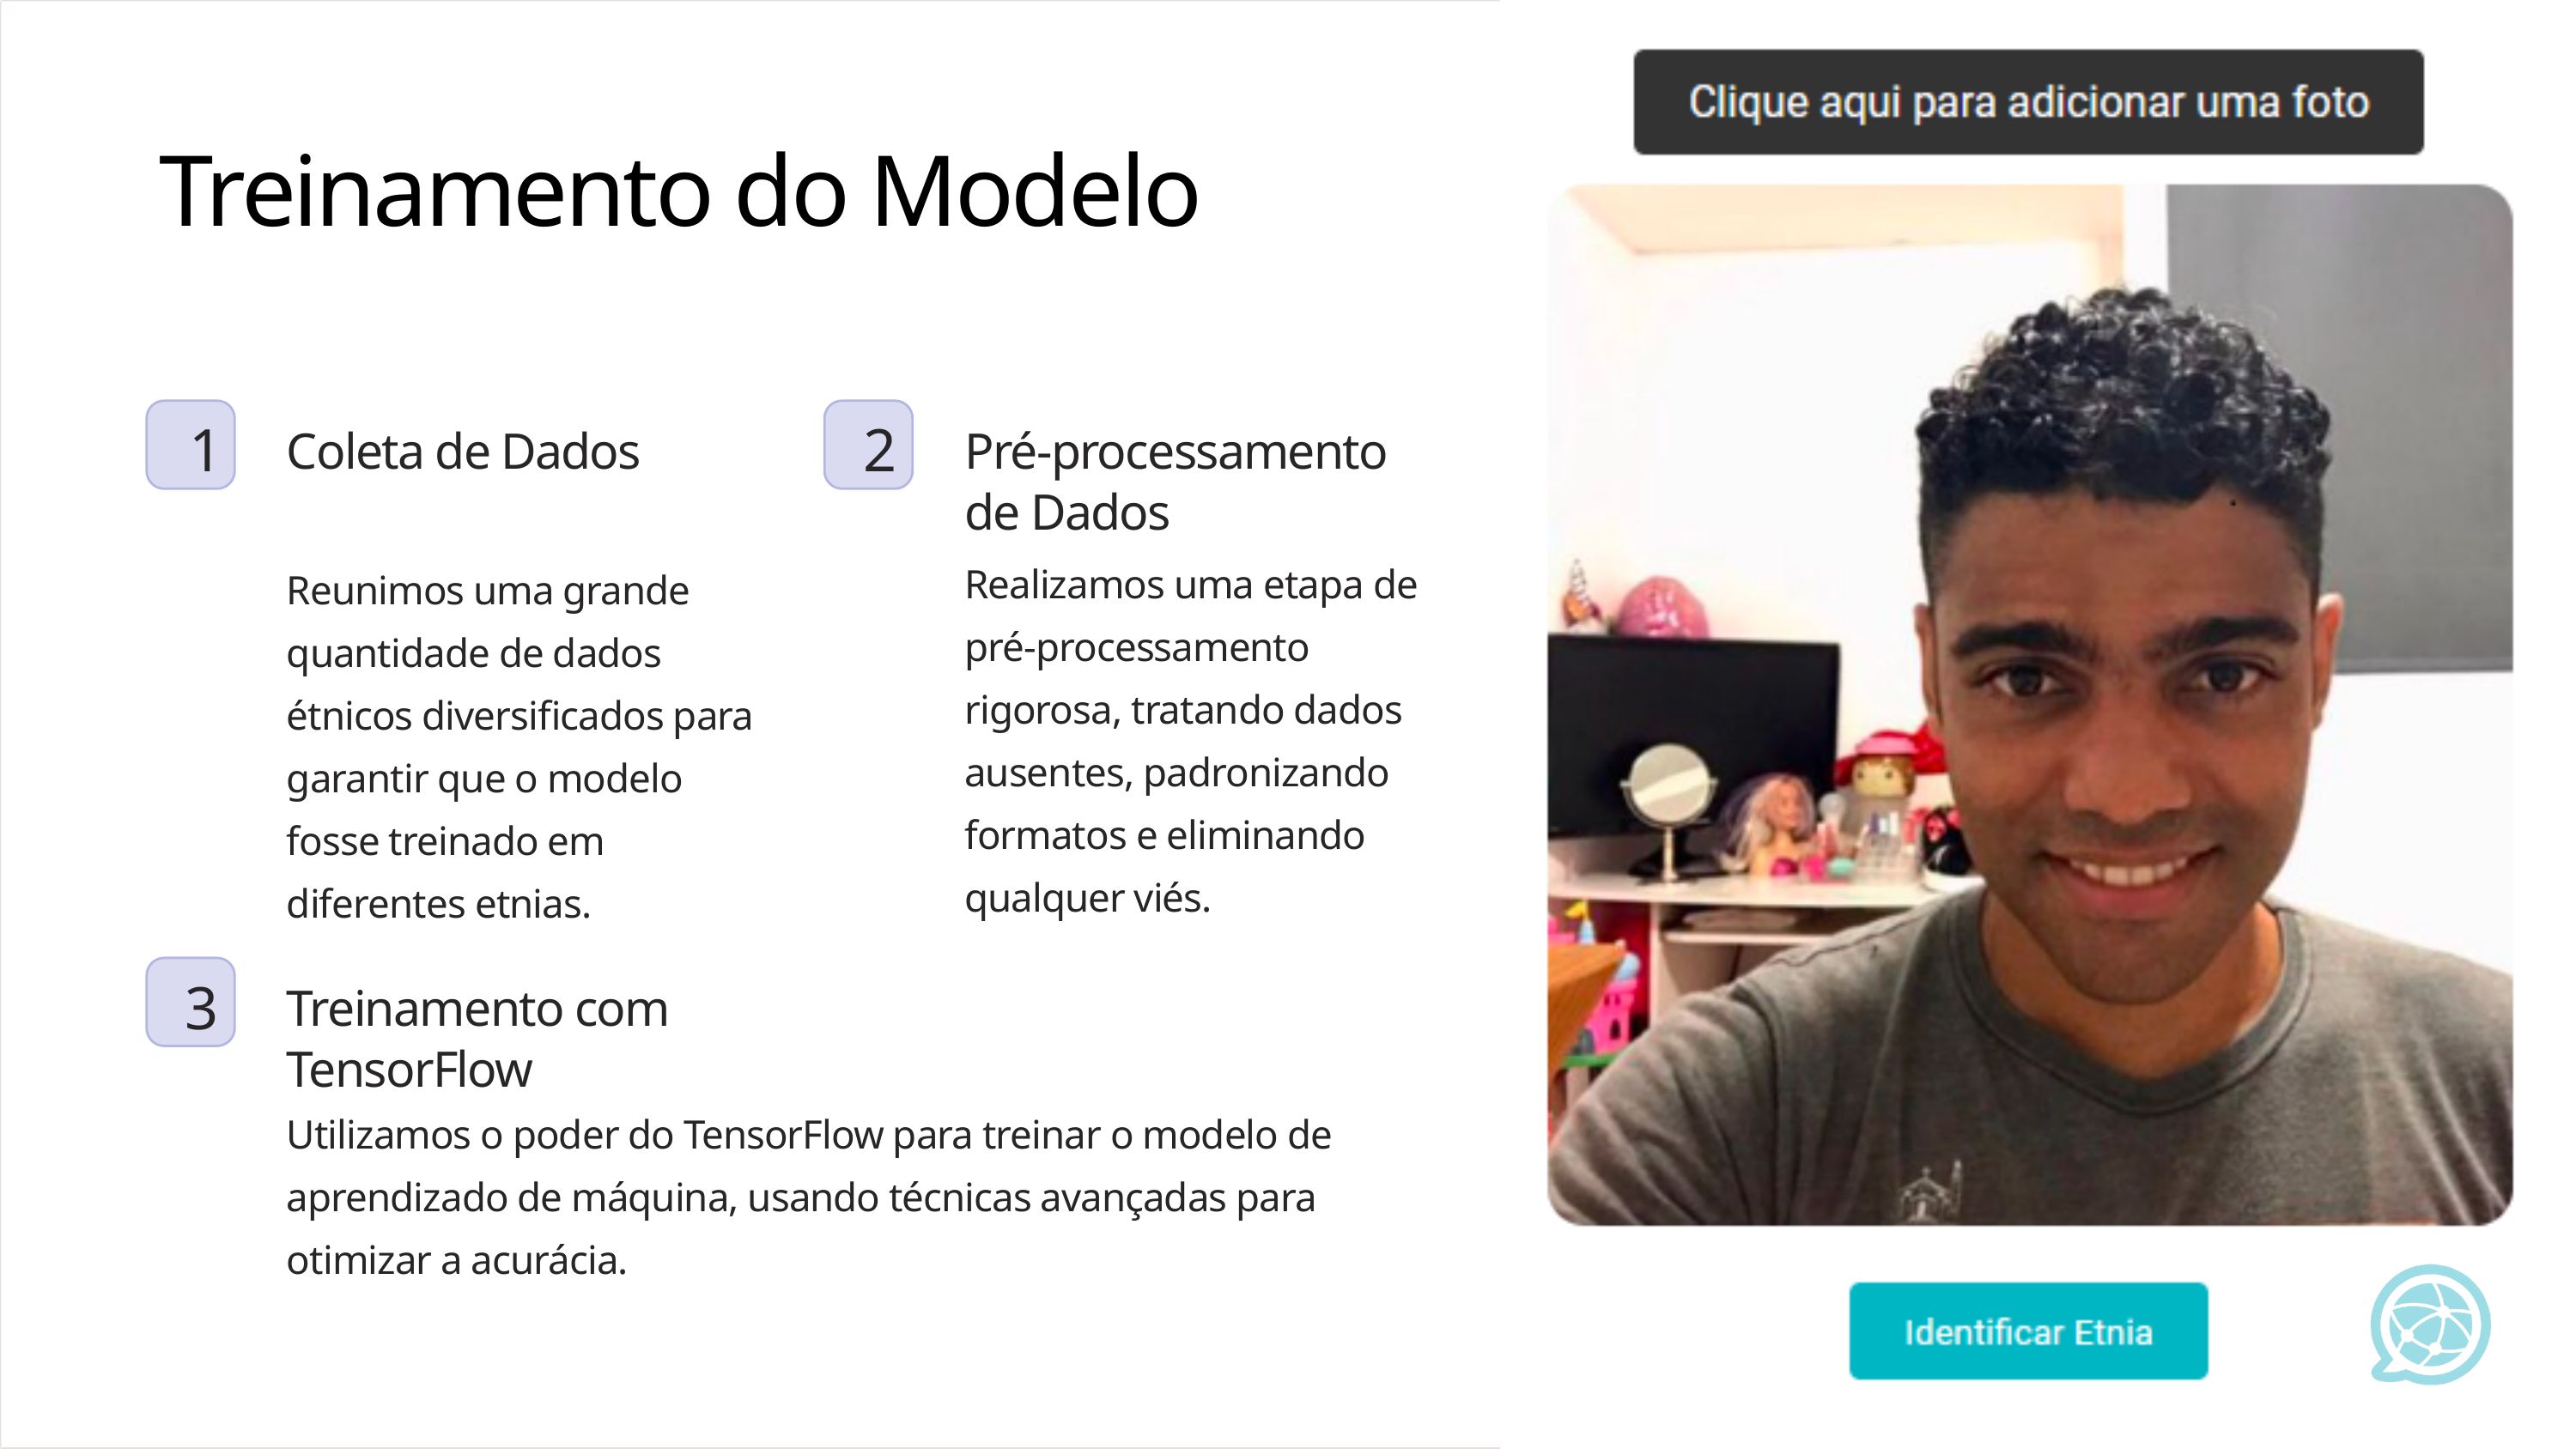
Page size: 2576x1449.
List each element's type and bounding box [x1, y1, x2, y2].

text_box [145, 956, 236, 1048]
text_box [823, 399, 914, 490]
text_box [0, 0, 2576, 1449]
text_box [145, 399, 236, 490]
